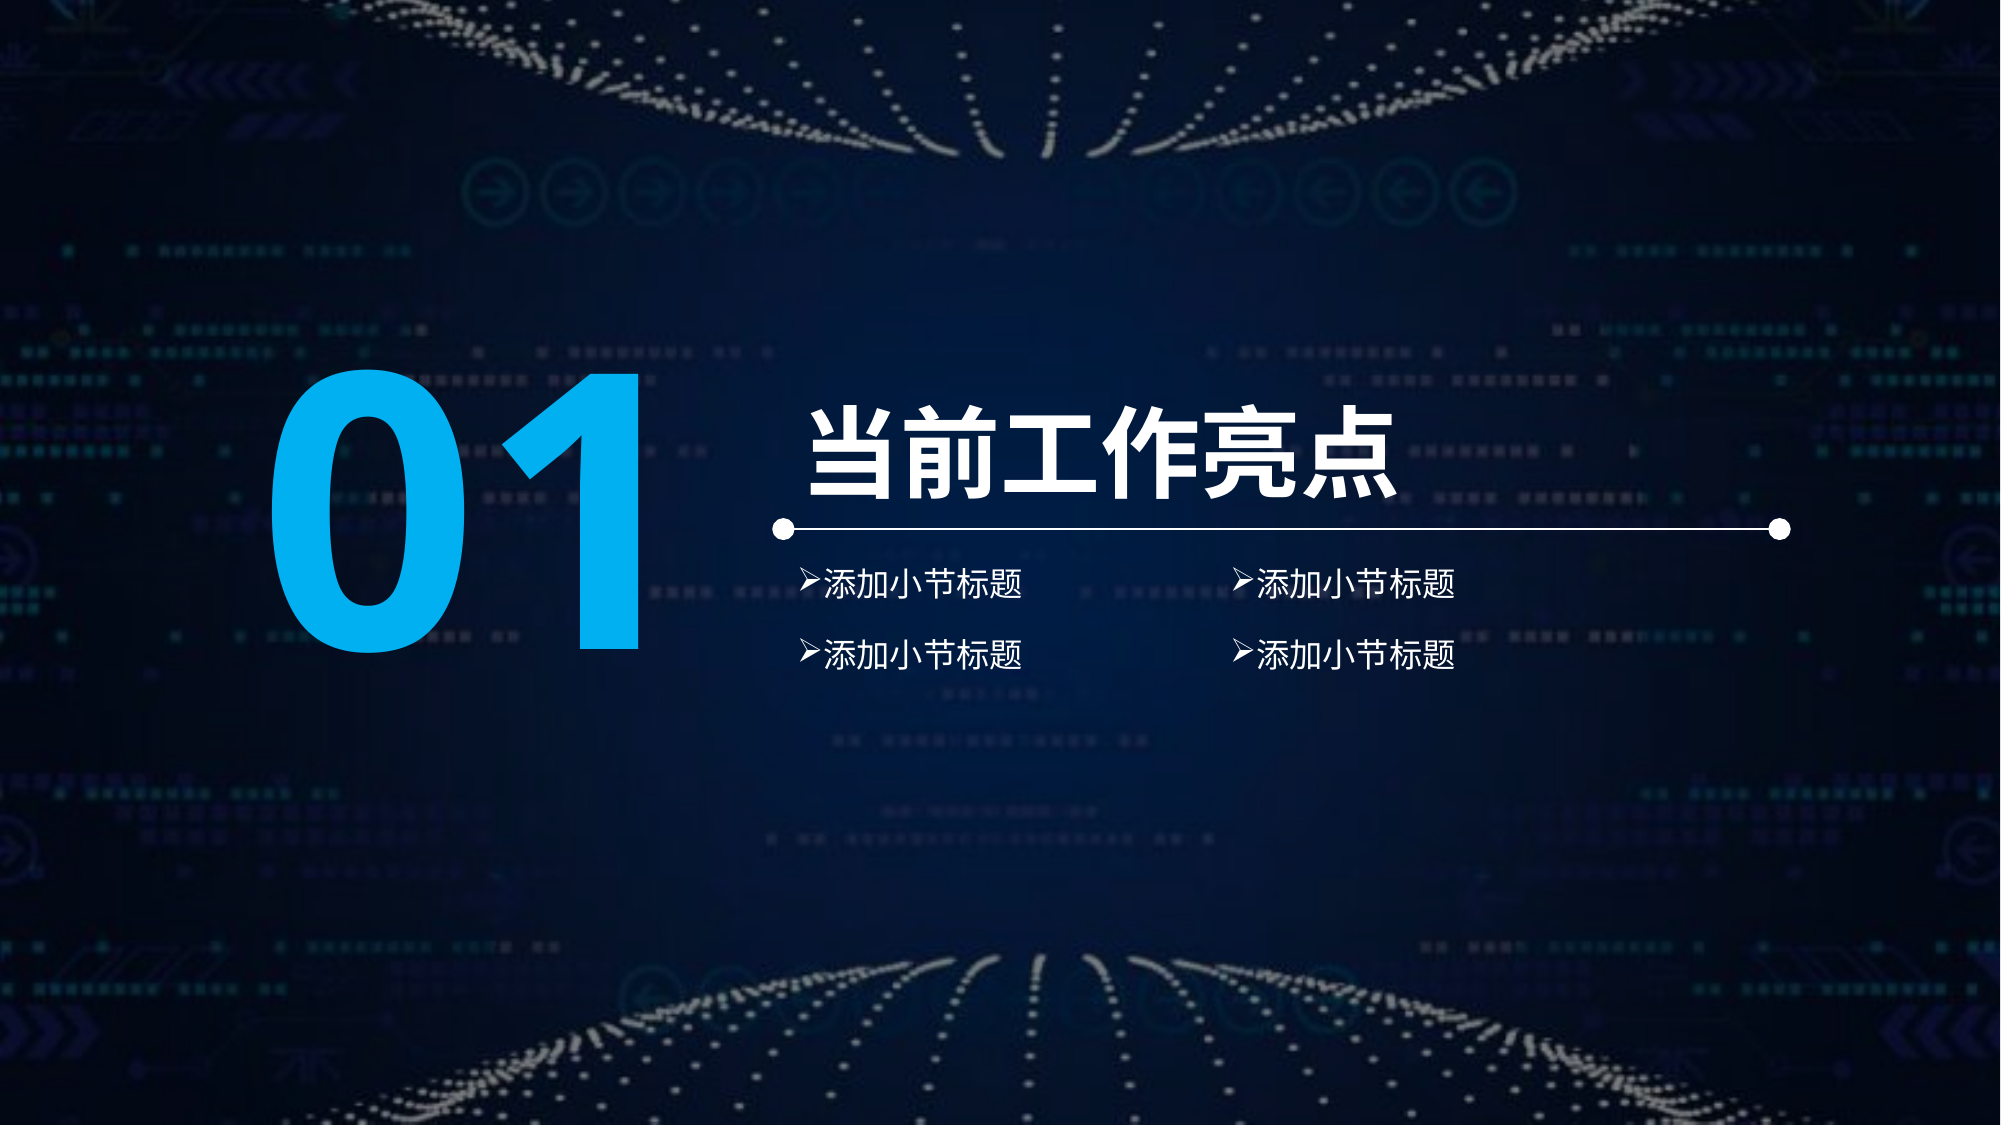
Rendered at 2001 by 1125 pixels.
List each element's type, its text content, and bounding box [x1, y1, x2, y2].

text_box 添加小节标题 [1215, 556, 1673, 611]
text_box 01 [165, 256, 793, 734]
text_box 添加小节标题 [793, 556, 1215, 611]
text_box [774, 519, 1789, 539]
text_box 添加小节标题 [793, 627, 1239, 682]
picture [0, 0, 2001, 1125]
text_box 添加小节标题 [1239, 627, 1673, 682]
text_box 当前工作亮点 [793, 383, 1629, 518]
